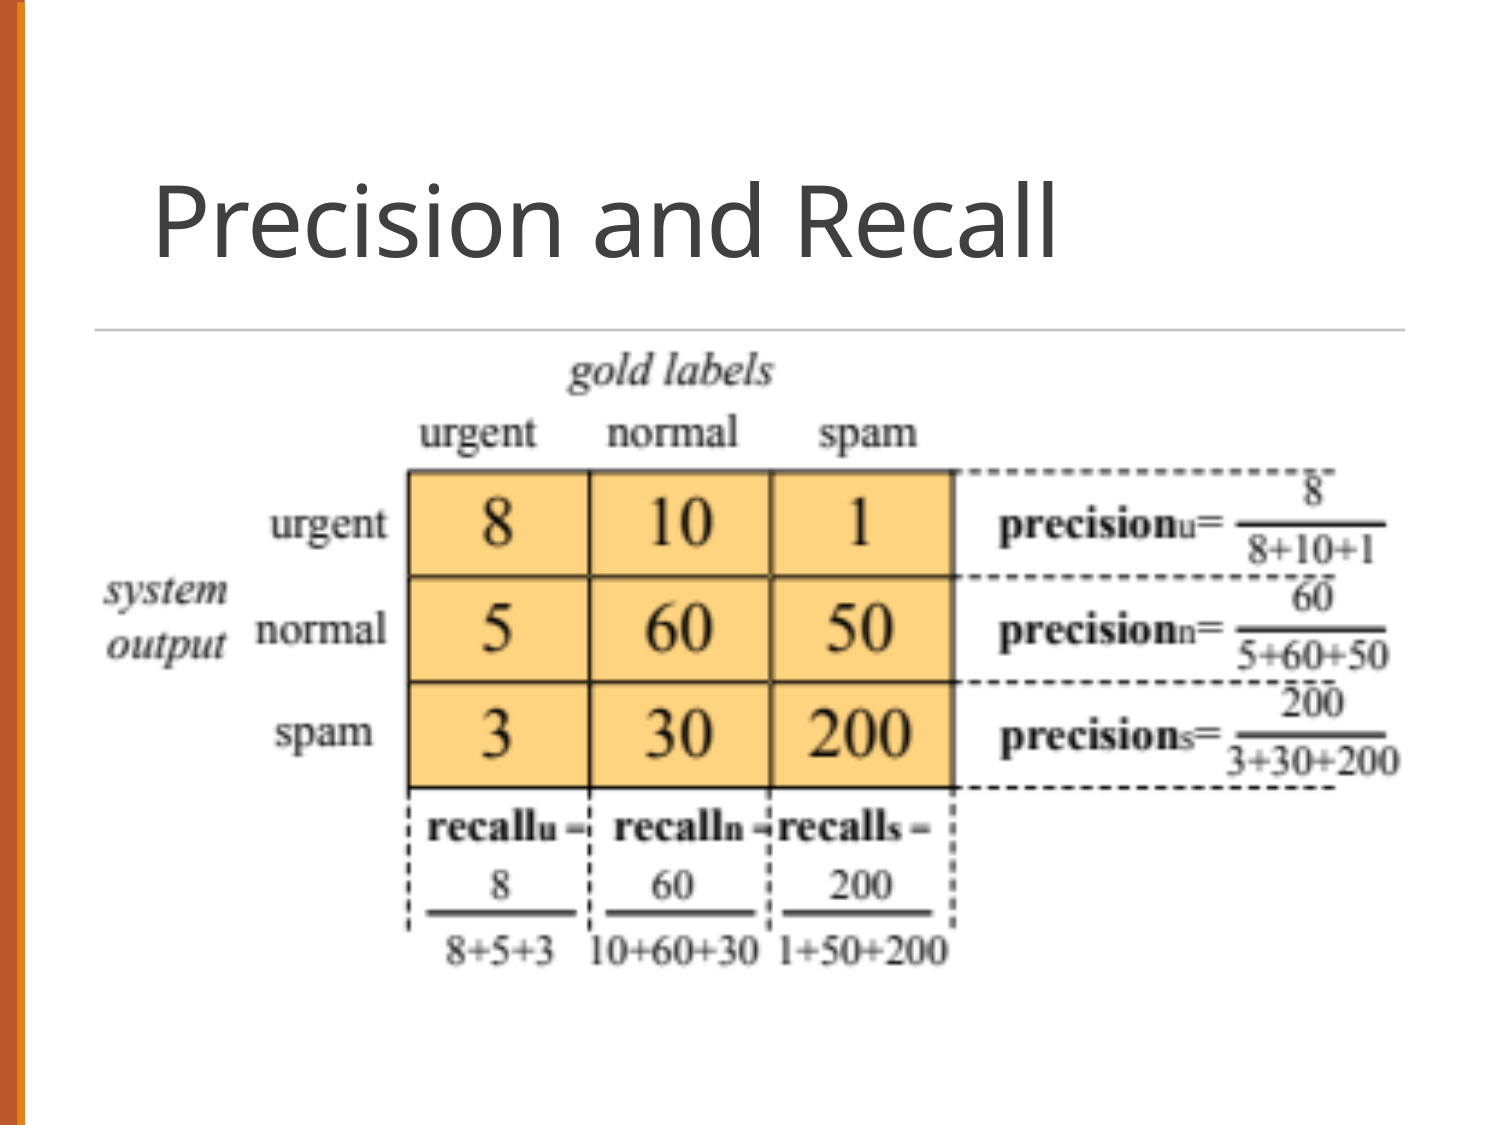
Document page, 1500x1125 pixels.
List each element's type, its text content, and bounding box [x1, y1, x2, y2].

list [94, 324, 1406, 988]
title Precision and Recall [135, 47, 1373, 285]
